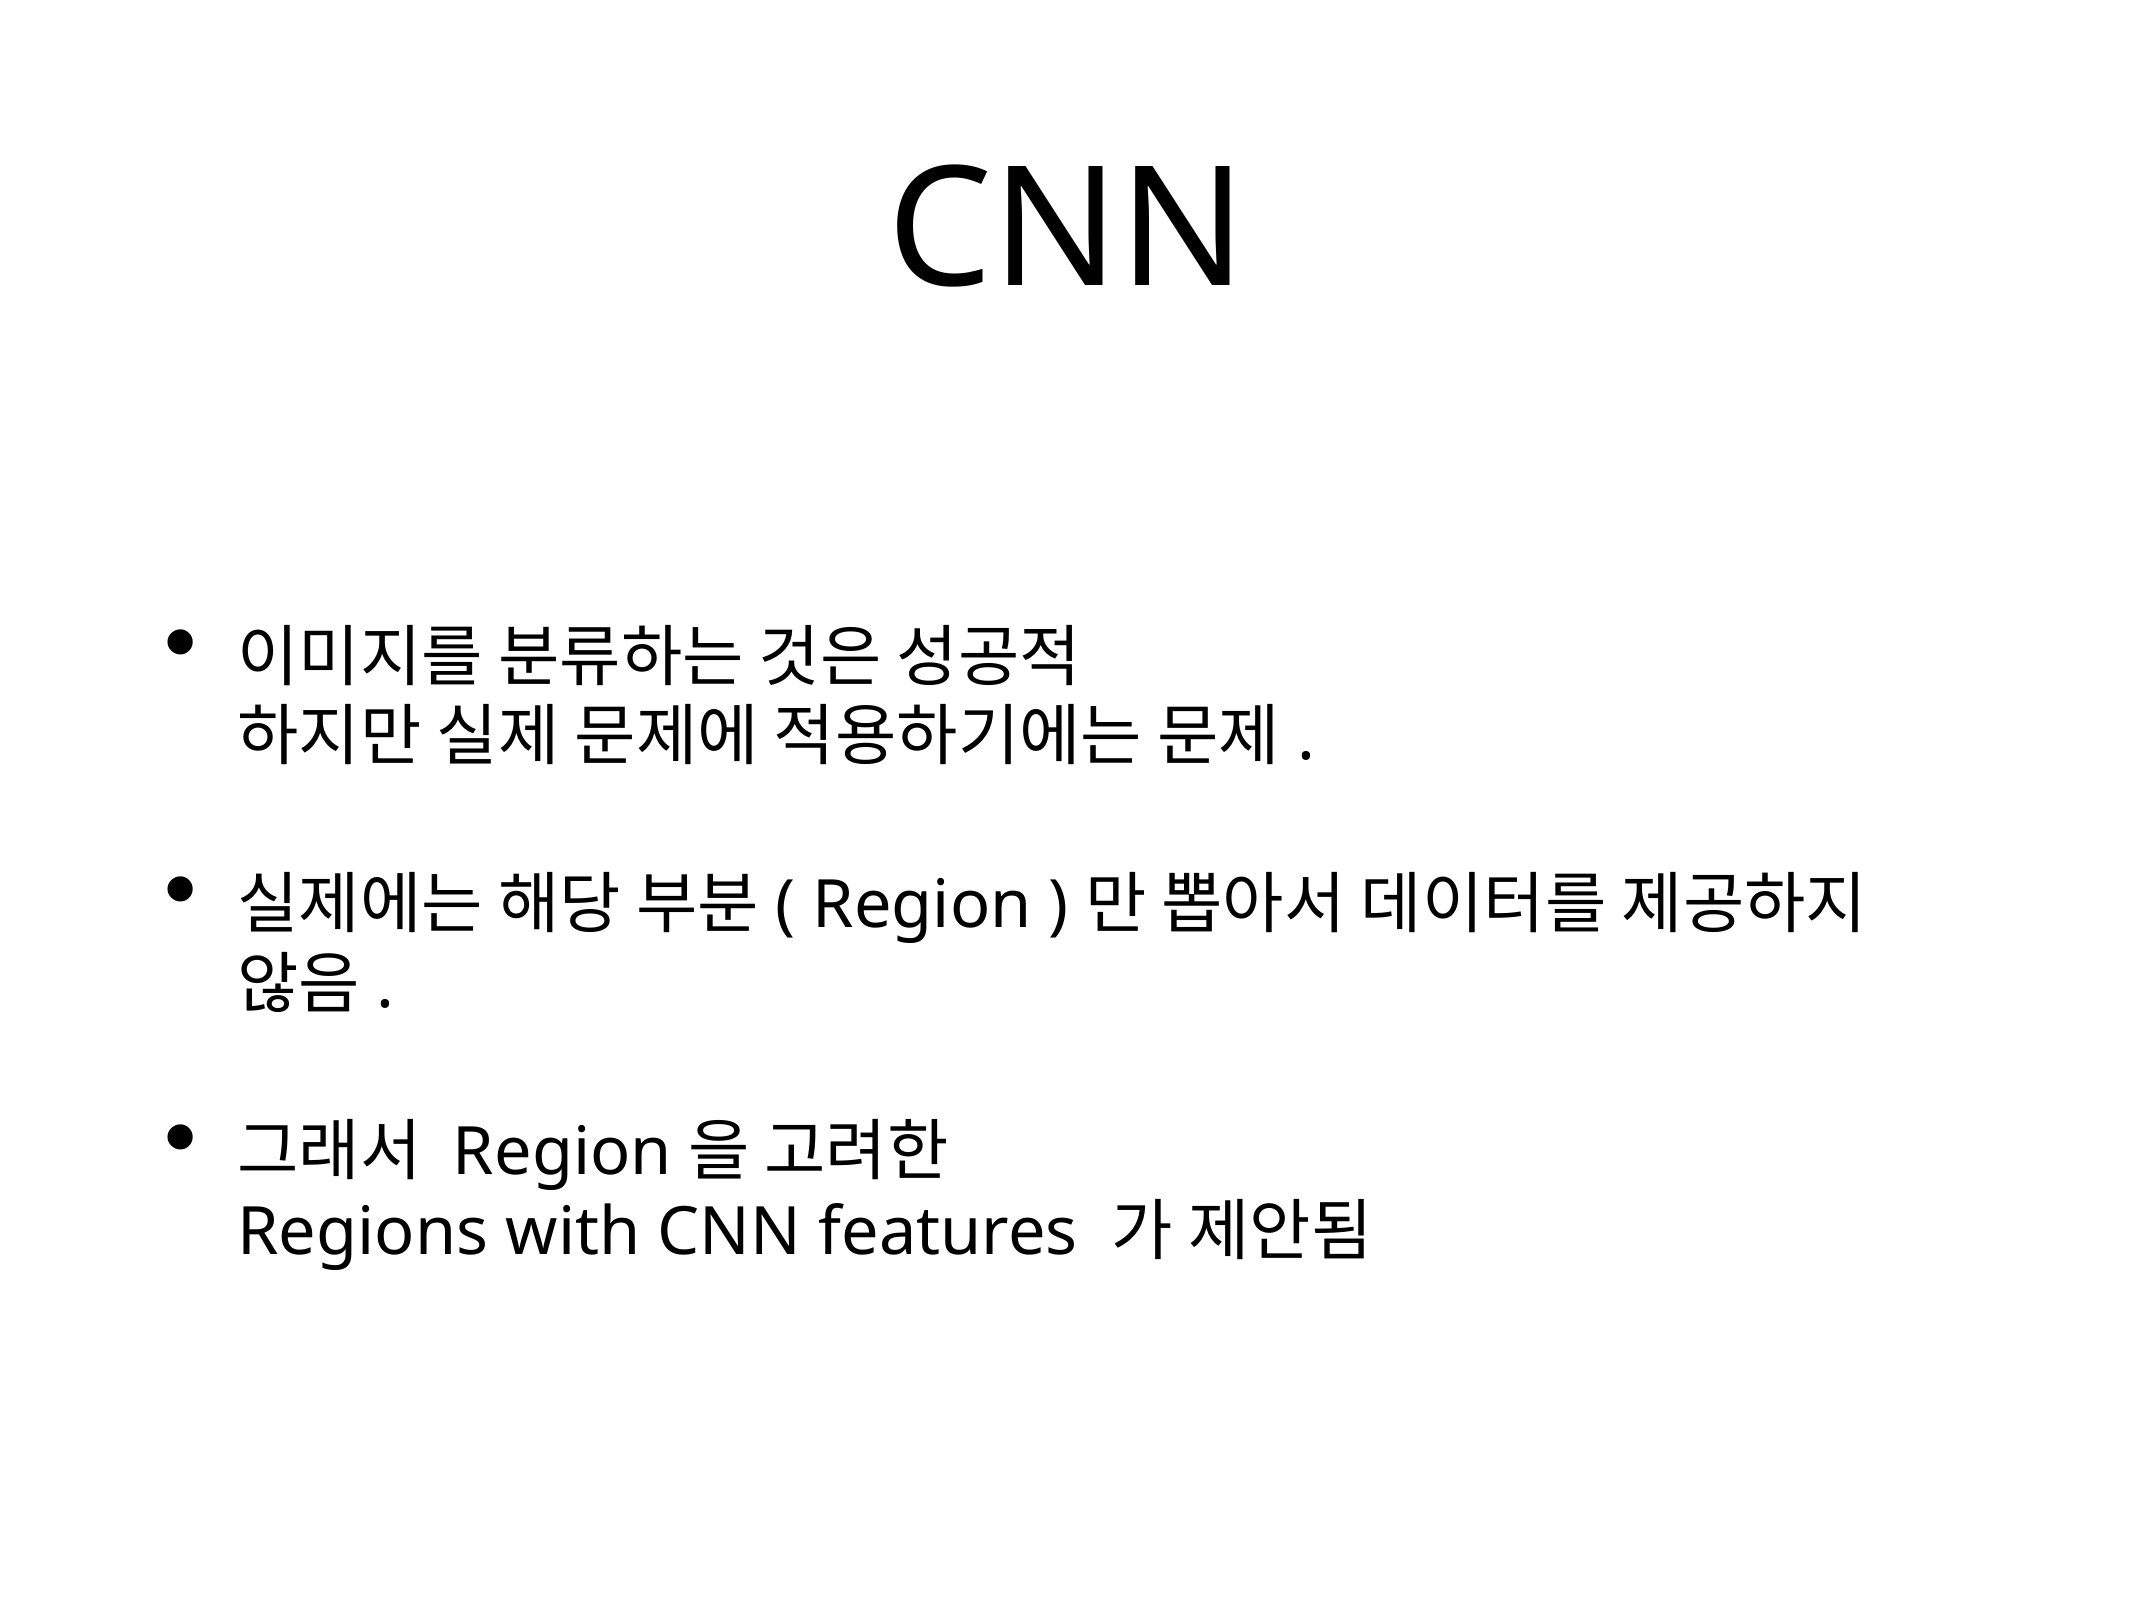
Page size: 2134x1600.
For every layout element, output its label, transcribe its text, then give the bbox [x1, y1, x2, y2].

title CNN [155, 41, 1978, 397]
list 이미지를 분류하는 것은 성공적 하지만 실제 문제에 적용하기에는 문제. 실제에는 해당 부분( Region )만 뽑아서 데이터를 제공하지 않음. 그래서 Region을 고려한 Regions with CNN features 가 제안됨 [155, 424, 1978, 1457]
